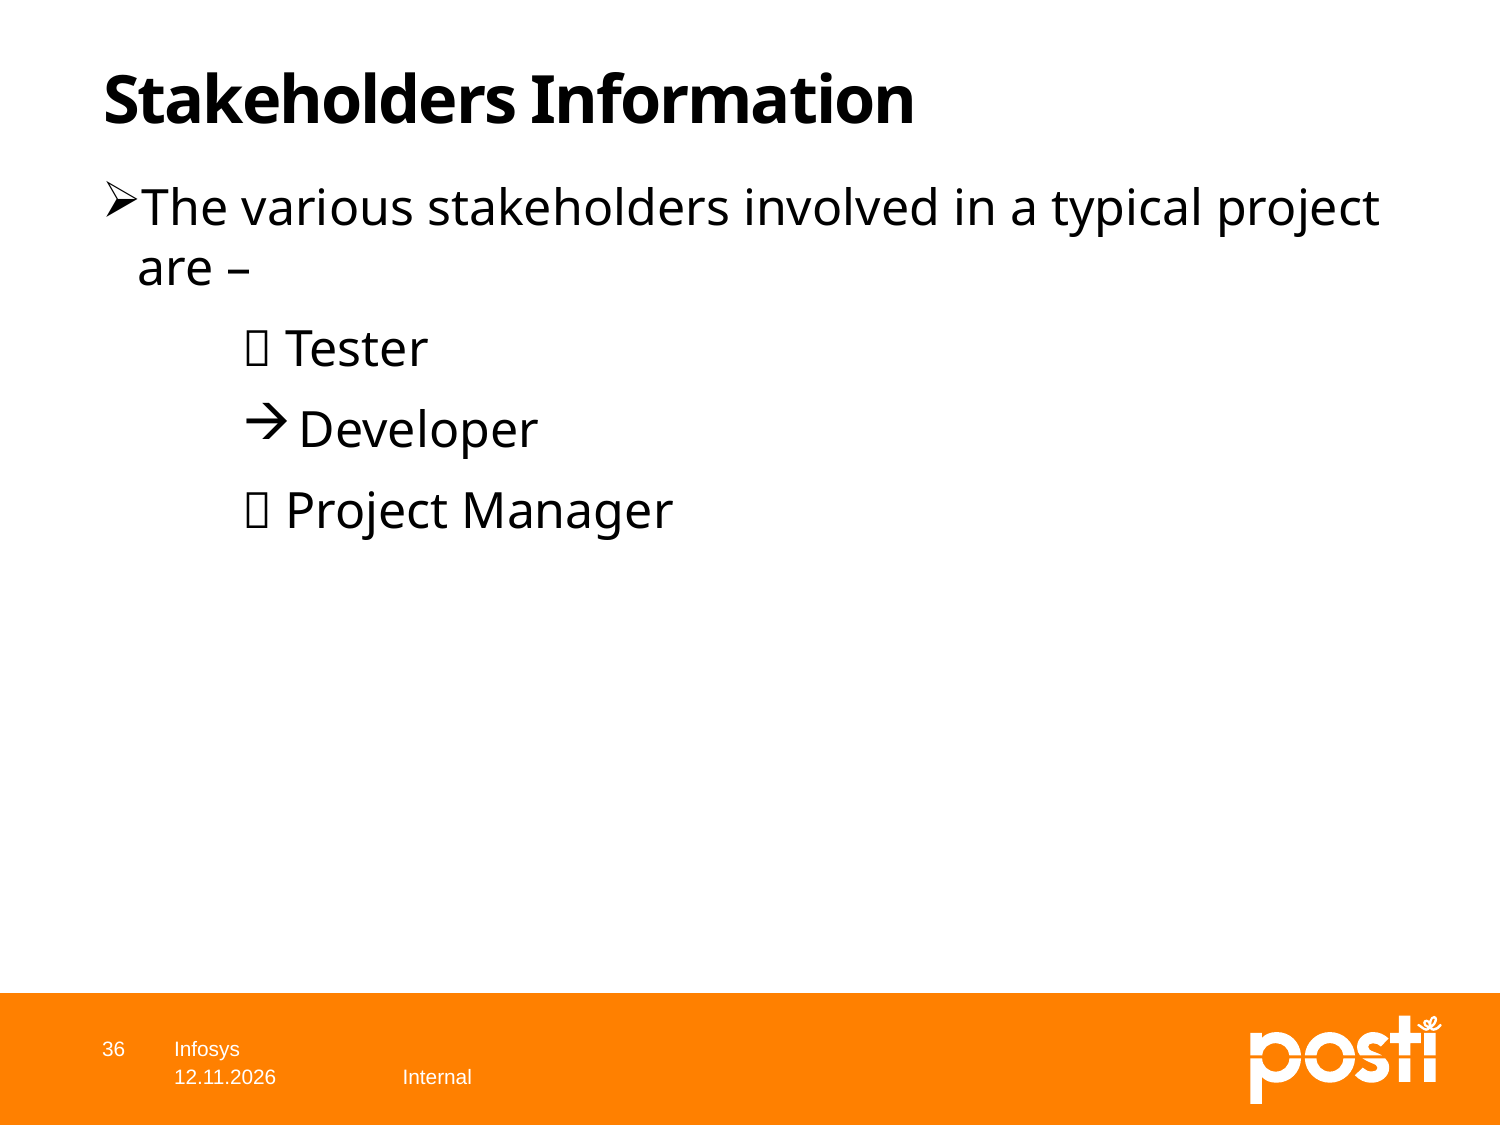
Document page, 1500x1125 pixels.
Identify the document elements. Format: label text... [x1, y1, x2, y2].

footer Infosys [174, 1030, 750, 1061]
list The various stakeholders involved in a typical project are –  Tester Developer  Project Manager [102, 175, 1447, 1003]
slide_number 36 [102, 1024, 164, 1072]
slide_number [174, 1061, 399, 1089]
title Stakeholders Information [103, 56, 1436, 148]
